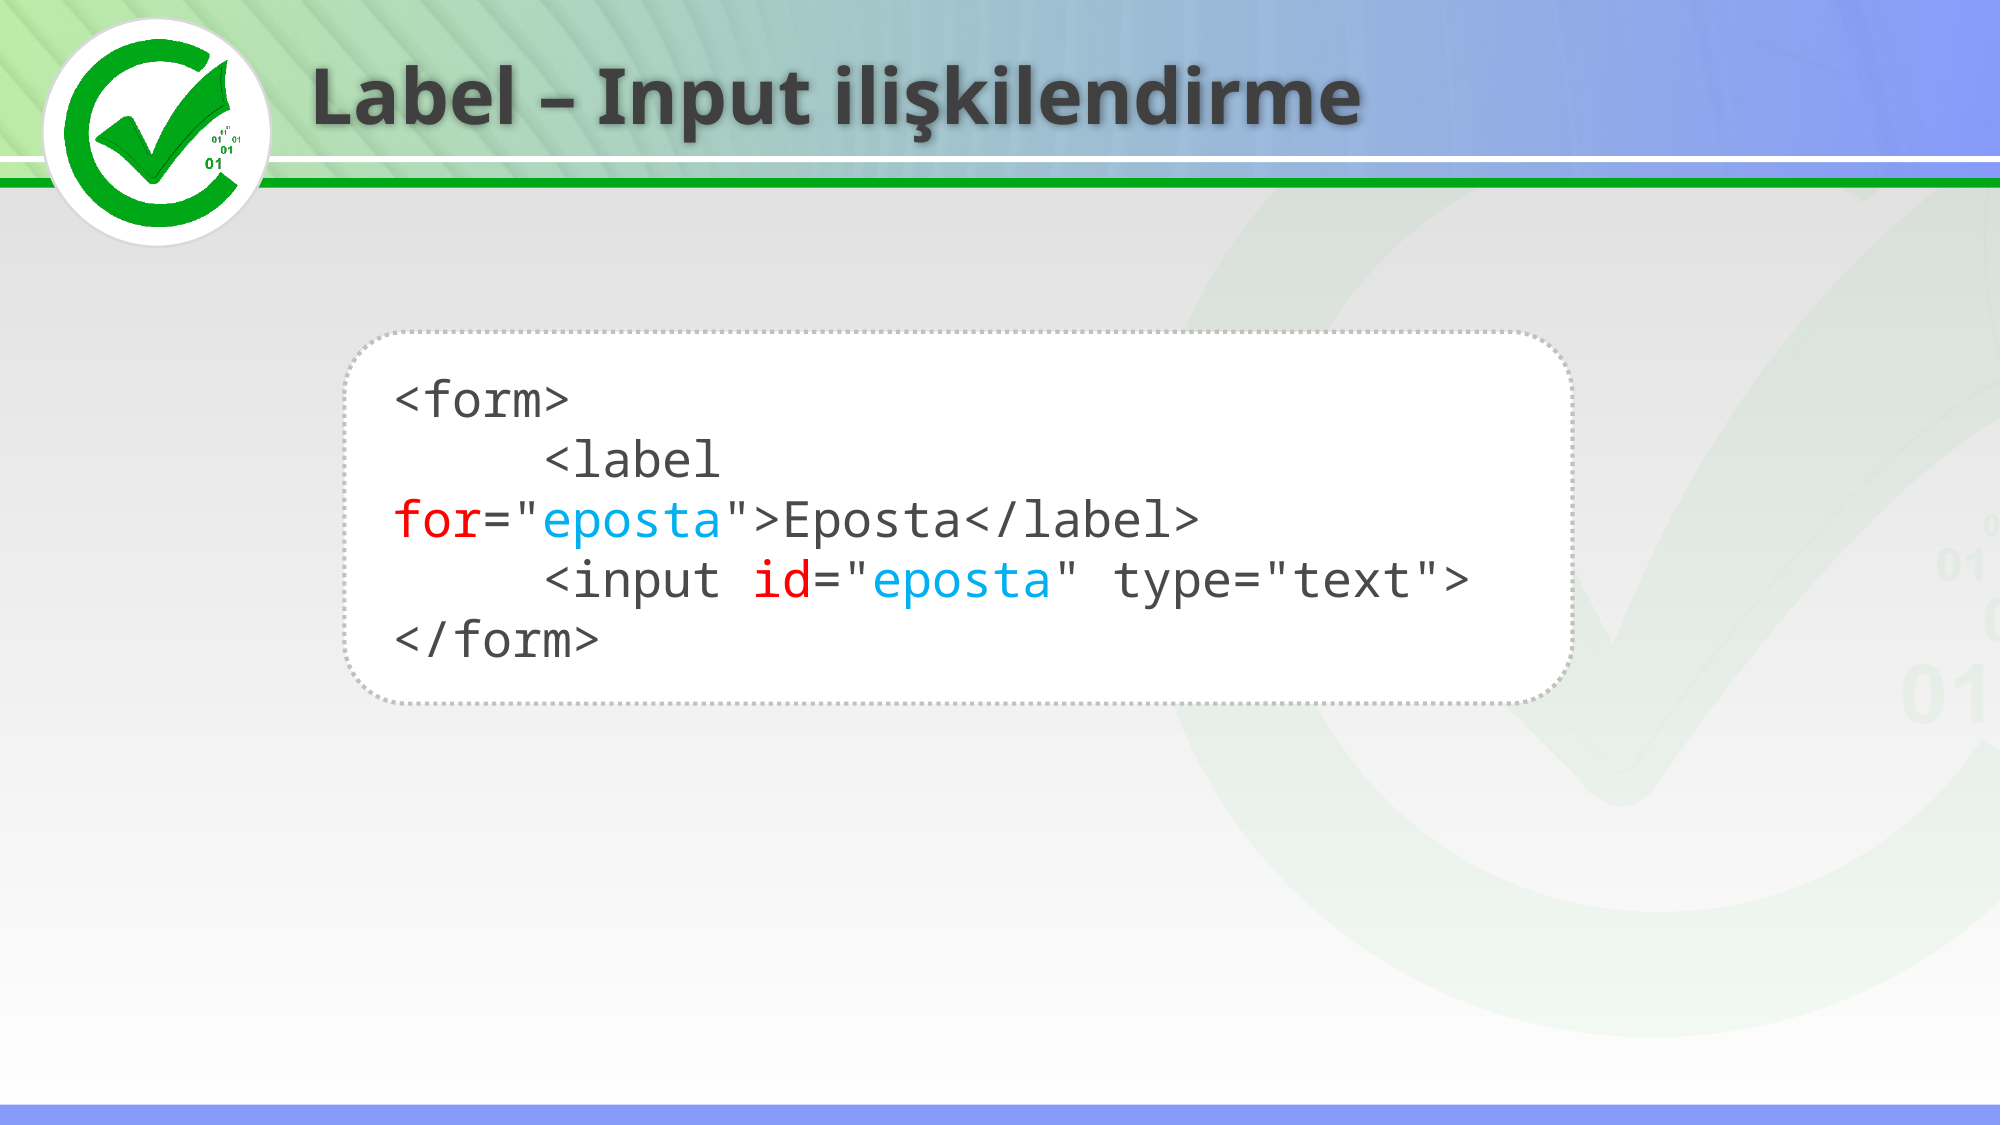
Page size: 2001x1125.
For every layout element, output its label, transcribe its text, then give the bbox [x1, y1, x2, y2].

text_box <form> <label for="eposta">Eposta</label> <input id="eposta" type="text"> </form> [344, 331, 1573, 704]
list Label – Input ilişkilendirme [294, 39, 1936, 148]
picture [0, 0, 2001, 1037]
picture [0, 163, 49, 178]
